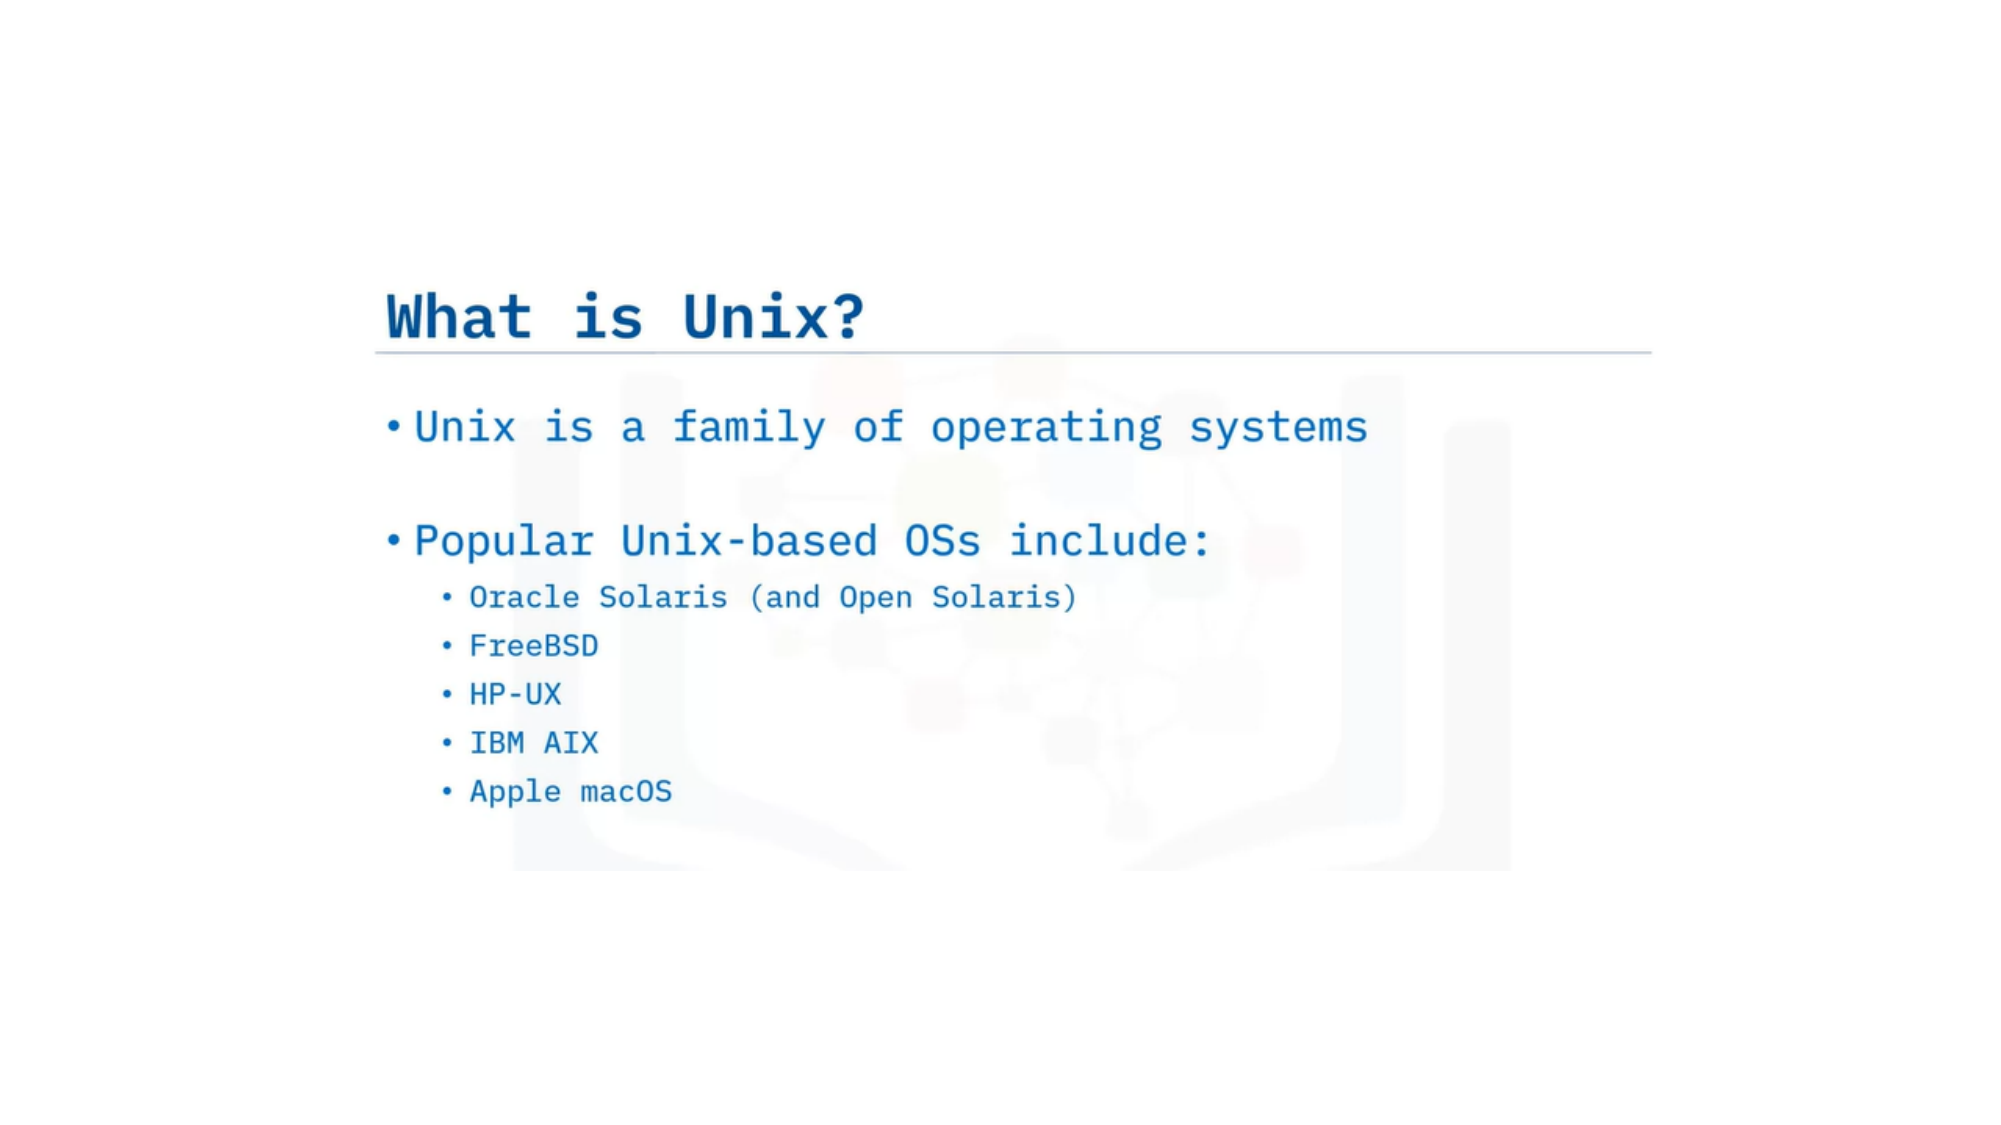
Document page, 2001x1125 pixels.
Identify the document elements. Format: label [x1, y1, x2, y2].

picture [339, 253, 1661, 872]
